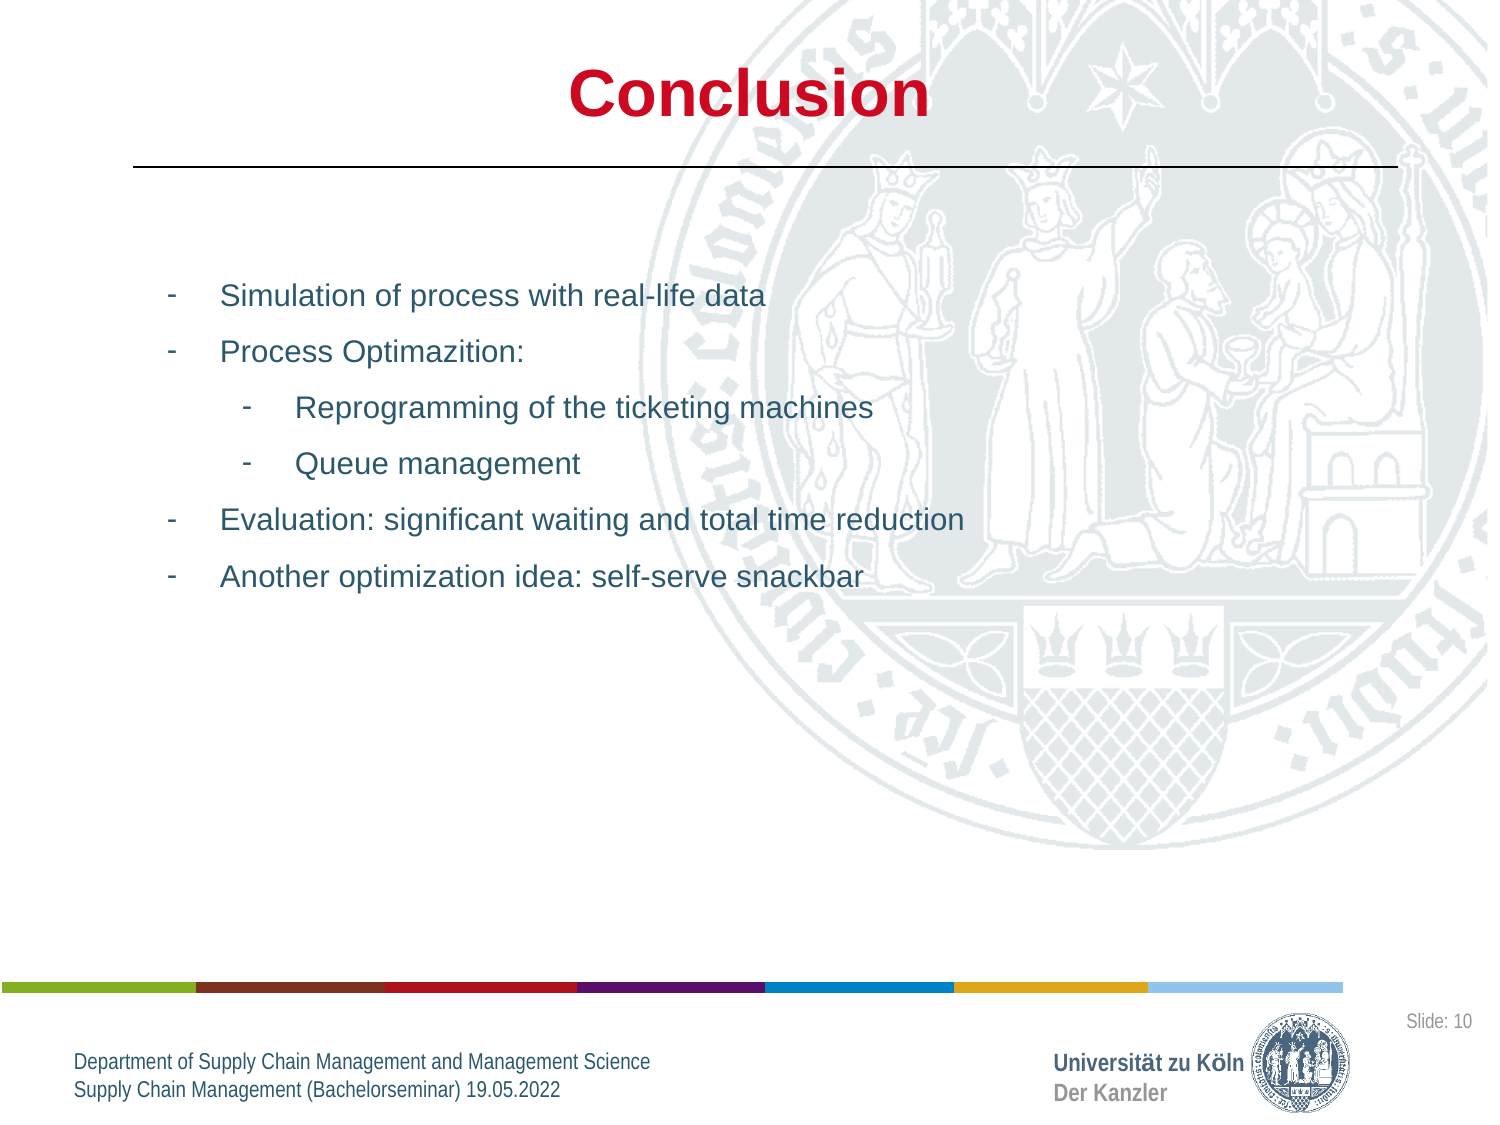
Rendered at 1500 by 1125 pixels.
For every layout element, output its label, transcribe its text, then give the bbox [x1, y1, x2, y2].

text_box Department of Supply Chain Management and Management Science Supply Chain Management (Bachelorseminar) 19.05.2022 [59, 1039, 1058, 1111]
text_box Simulation of process with real-life data Process Optimazition: Reprogramming of the ticketing machines Queue management Evaluation: significant waiting and total time reduction Another optimization idea: self-serve snackbar [129, 248, 1371, 958]
picture [637, 0, 1488, 850]
slide_number Slide: 10 [1362, 999, 1488, 1038]
picture [1250, 1012, 1350, 1113]
footer Universität zu Köln Der Kanzler [1053, 1039, 1292, 1115]
text_box Conclusion [112, 42, 1388, 137]
